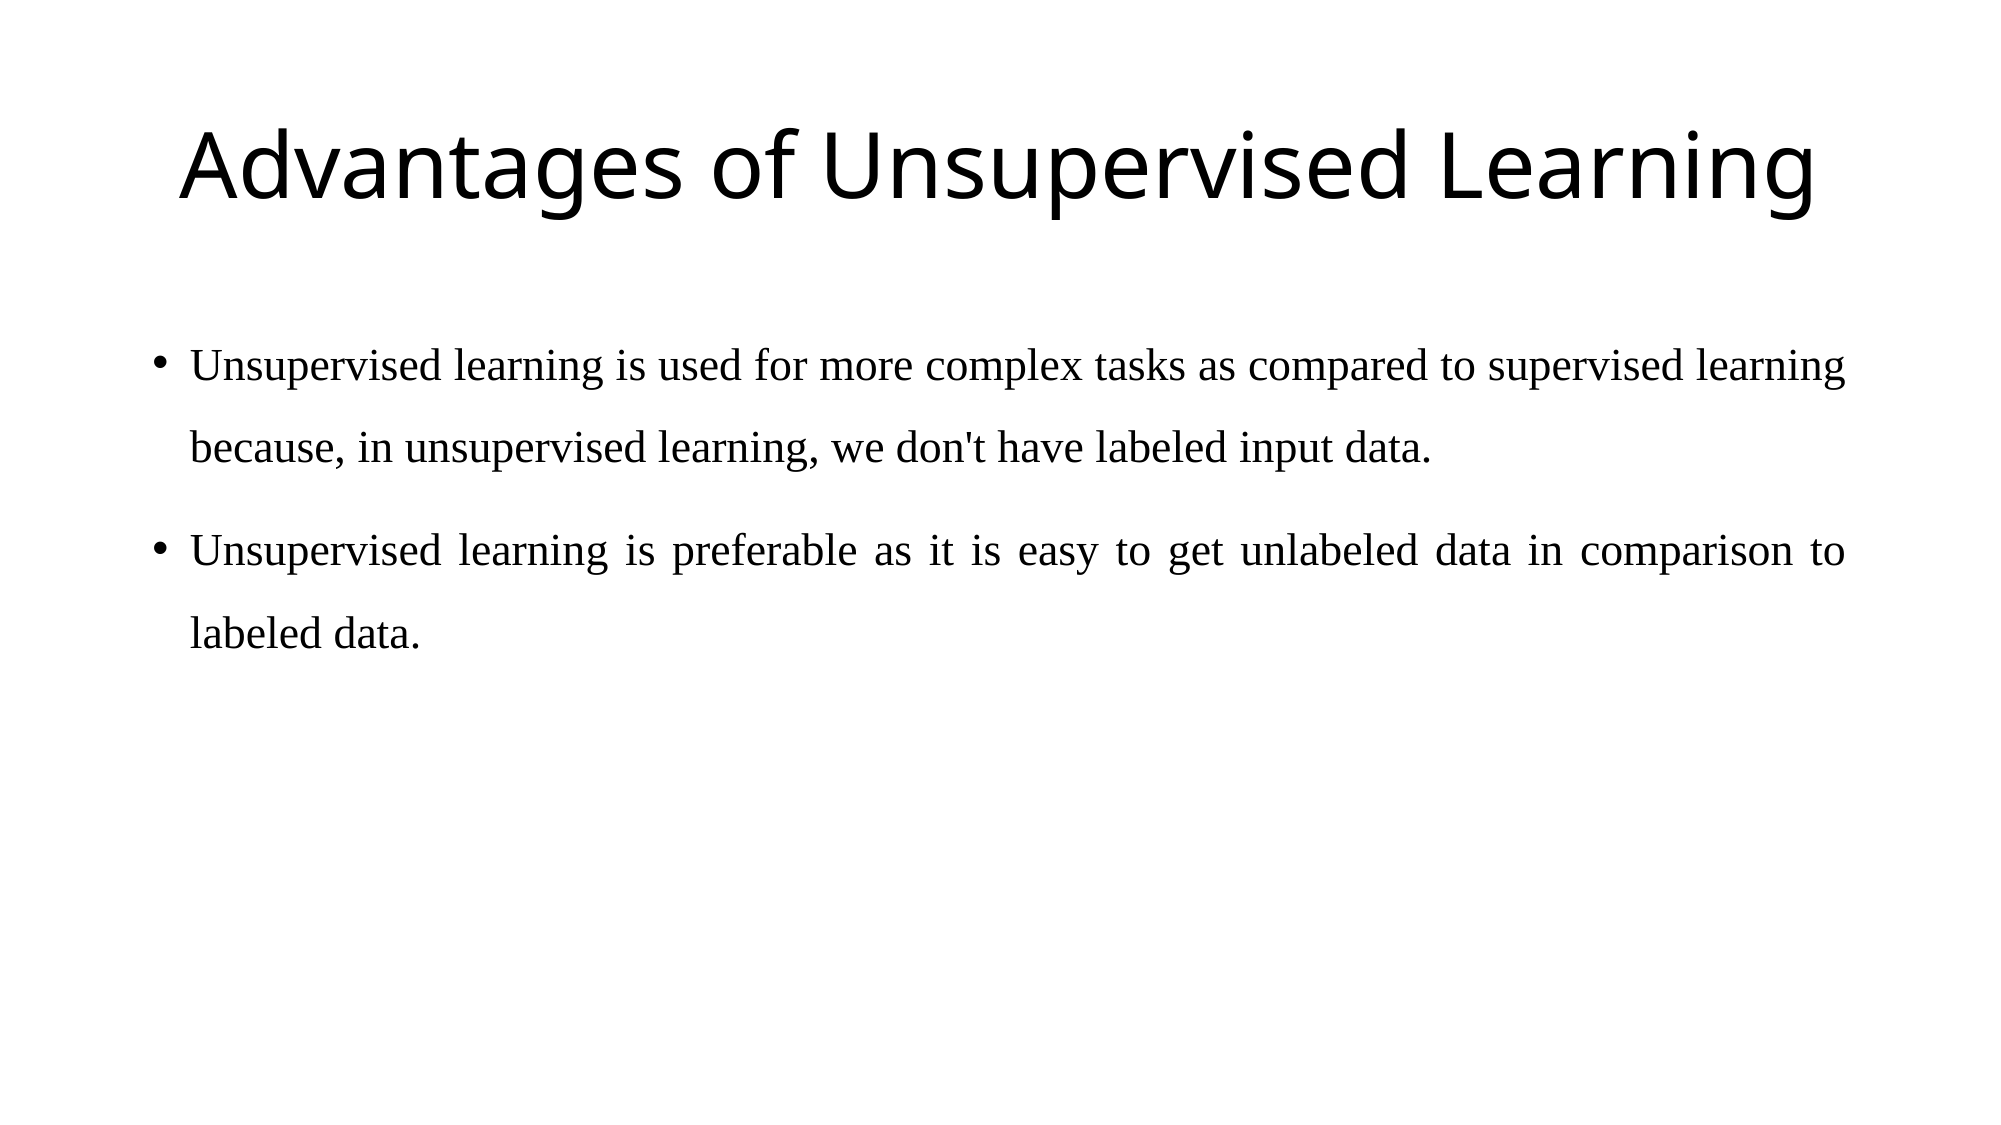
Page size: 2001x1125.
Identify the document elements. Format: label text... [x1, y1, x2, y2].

list Unsupervised learning is used for more complex tasks as compared to supervised learning because, in unsupervised learning, we don't have labeled input data. Unsupervised learning is preferable as it is easy to get unlabeled data in comparison to labeled data. [137, 299, 1863, 1014]
title Advantages of Unsupervised Learning [137, 59, 1863, 278]
